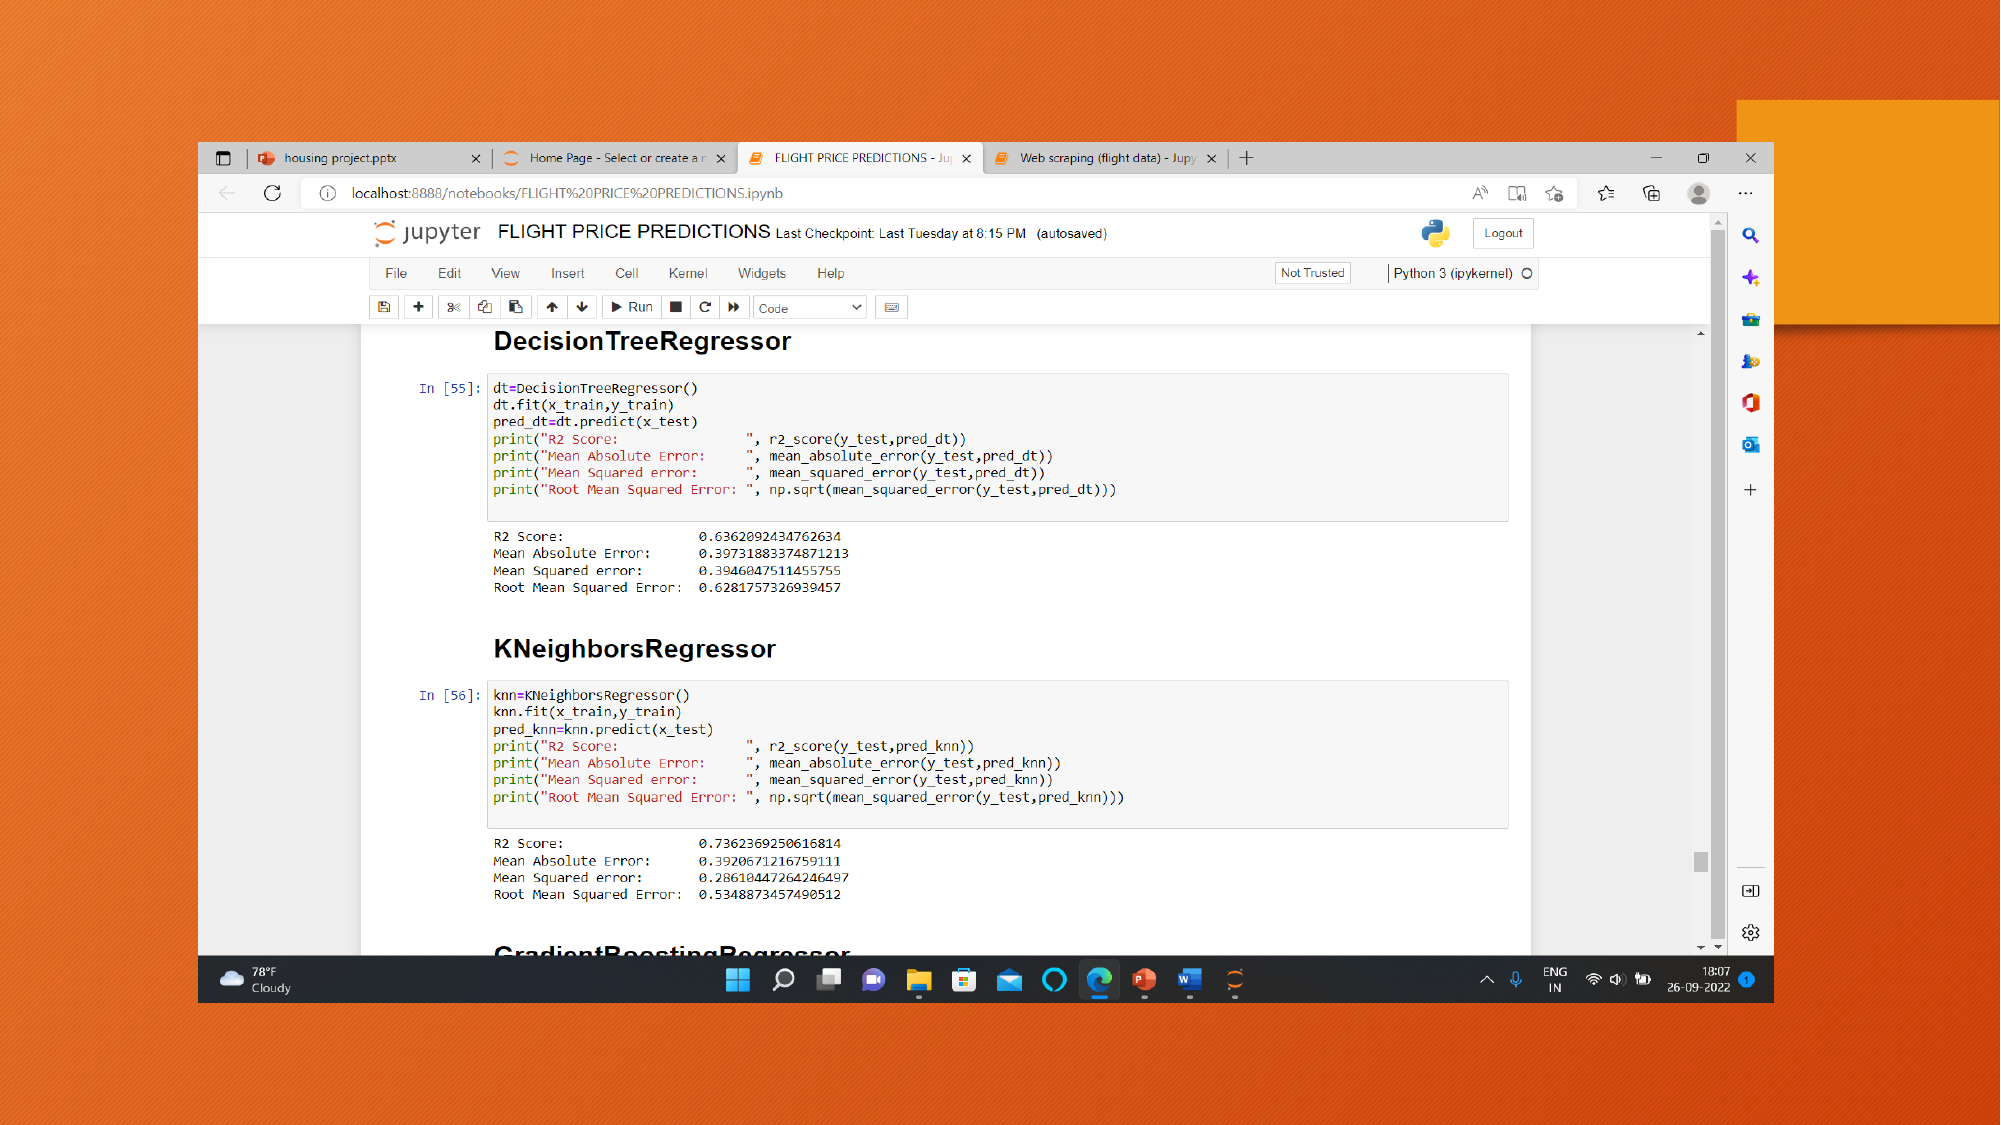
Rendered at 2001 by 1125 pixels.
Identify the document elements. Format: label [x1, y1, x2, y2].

picture [198, 142, 2000, 1004]
